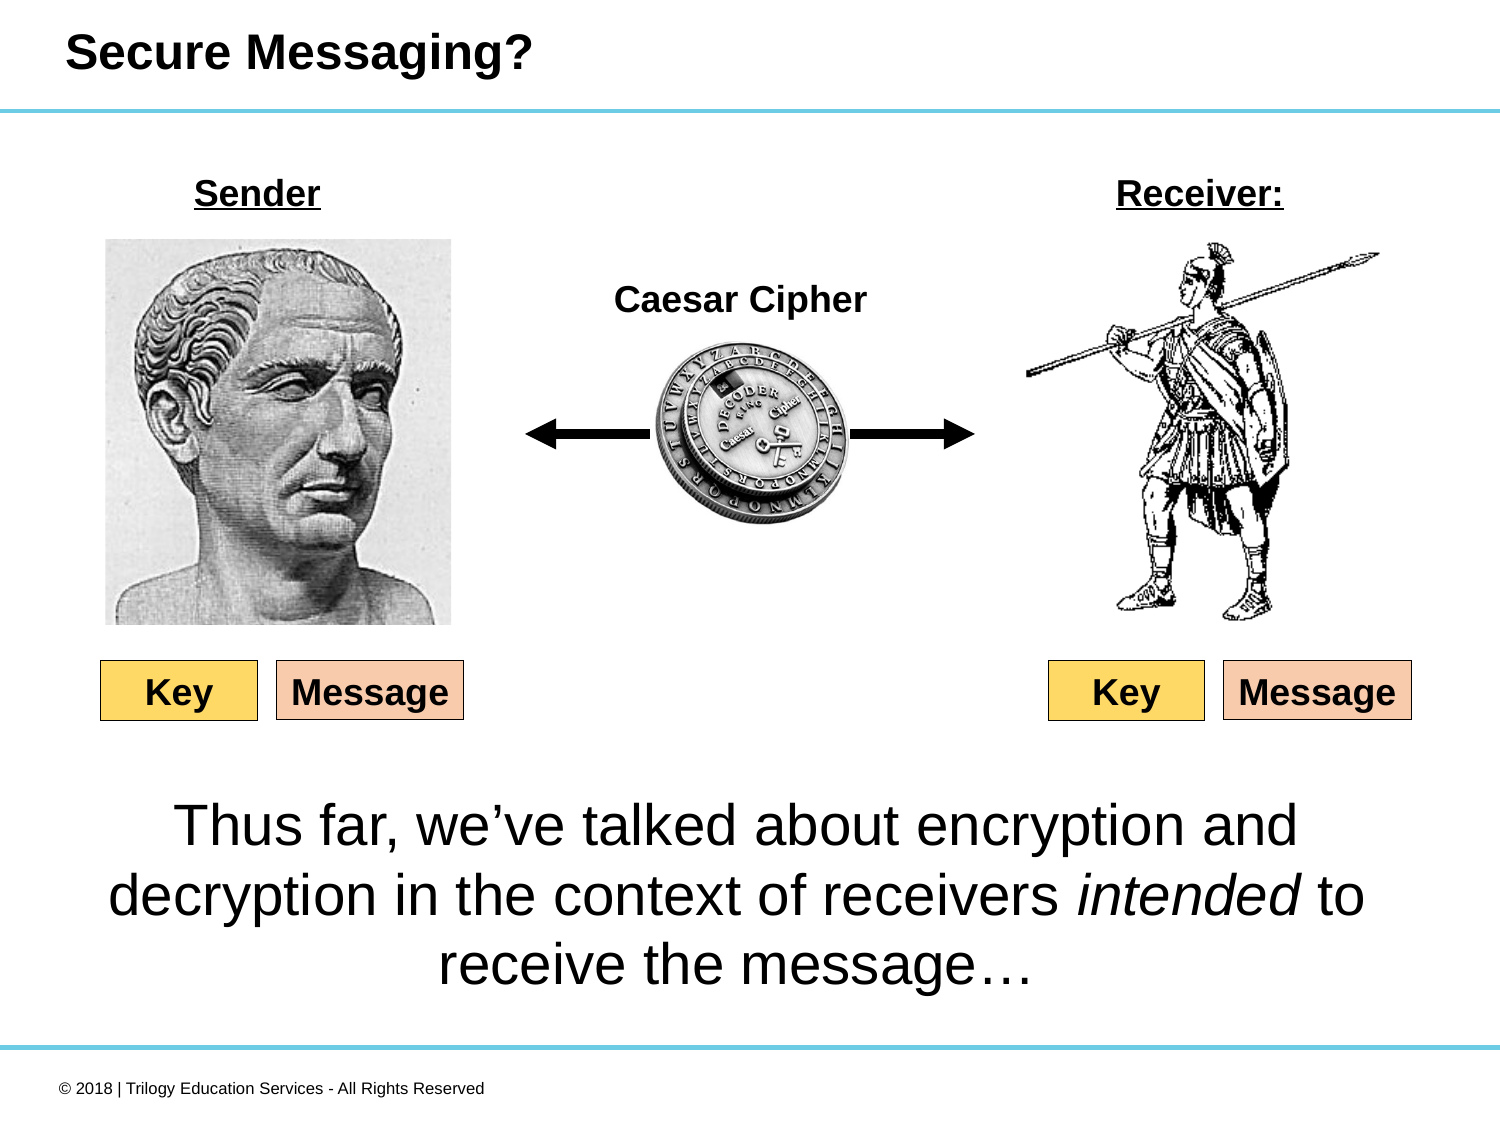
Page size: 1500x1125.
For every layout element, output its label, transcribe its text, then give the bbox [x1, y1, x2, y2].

picture [649, 333, 851, 533]
text_box Sender [35, 161, 480, 222]
text_box Thus far, we’ve talked about encryption and decryption in the context of receivers intended to receive the message… [24, 779, 1450, 1005]
text_box Message [1223, 660, 1412, 720]
text_box Key [1048, 660, 1205, 721]
text_box Message [276, 660, 464, 720]
text_box Receiver: [974, 161, 1425, 222]
title Secure Messaging? [50, 0, 1488, 108]
text_box Key [100, 660, 258, 721]
text_box Caesar Cipher [518, 267, 963, 328]
picture [1025, 233, 1384, 625]
picture [105, 239, 452, 625]
